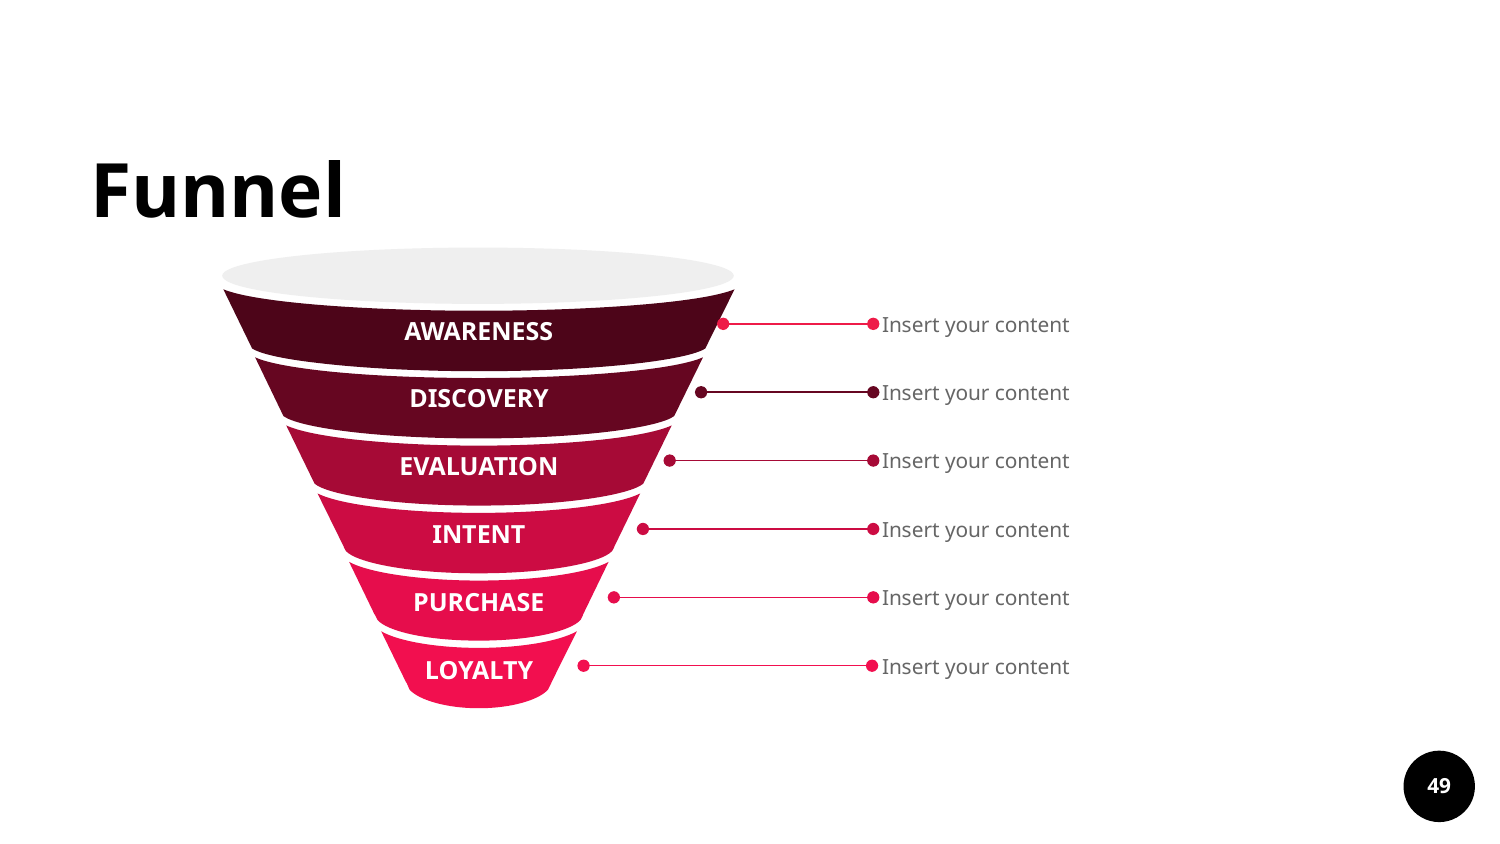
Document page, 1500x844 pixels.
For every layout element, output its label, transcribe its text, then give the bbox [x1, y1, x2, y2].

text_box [222, 247, 735, 709]
text_box Insert your content [881, 367, 1278, 417]
text_box Insert your content [881, 504, 1278, 554]
text_box Insert your content [881, 299, 1278, 349]
text_box Insert your content [881, 641, 1278, 691]
text_box Insert your content [881, 436, 1278, 485]
title Funnel [75, 135, 932, 248]
text_box Insert your content [881, 572, 1278, 622]
slide_number 49 [1403, 750, 1475, 823]
